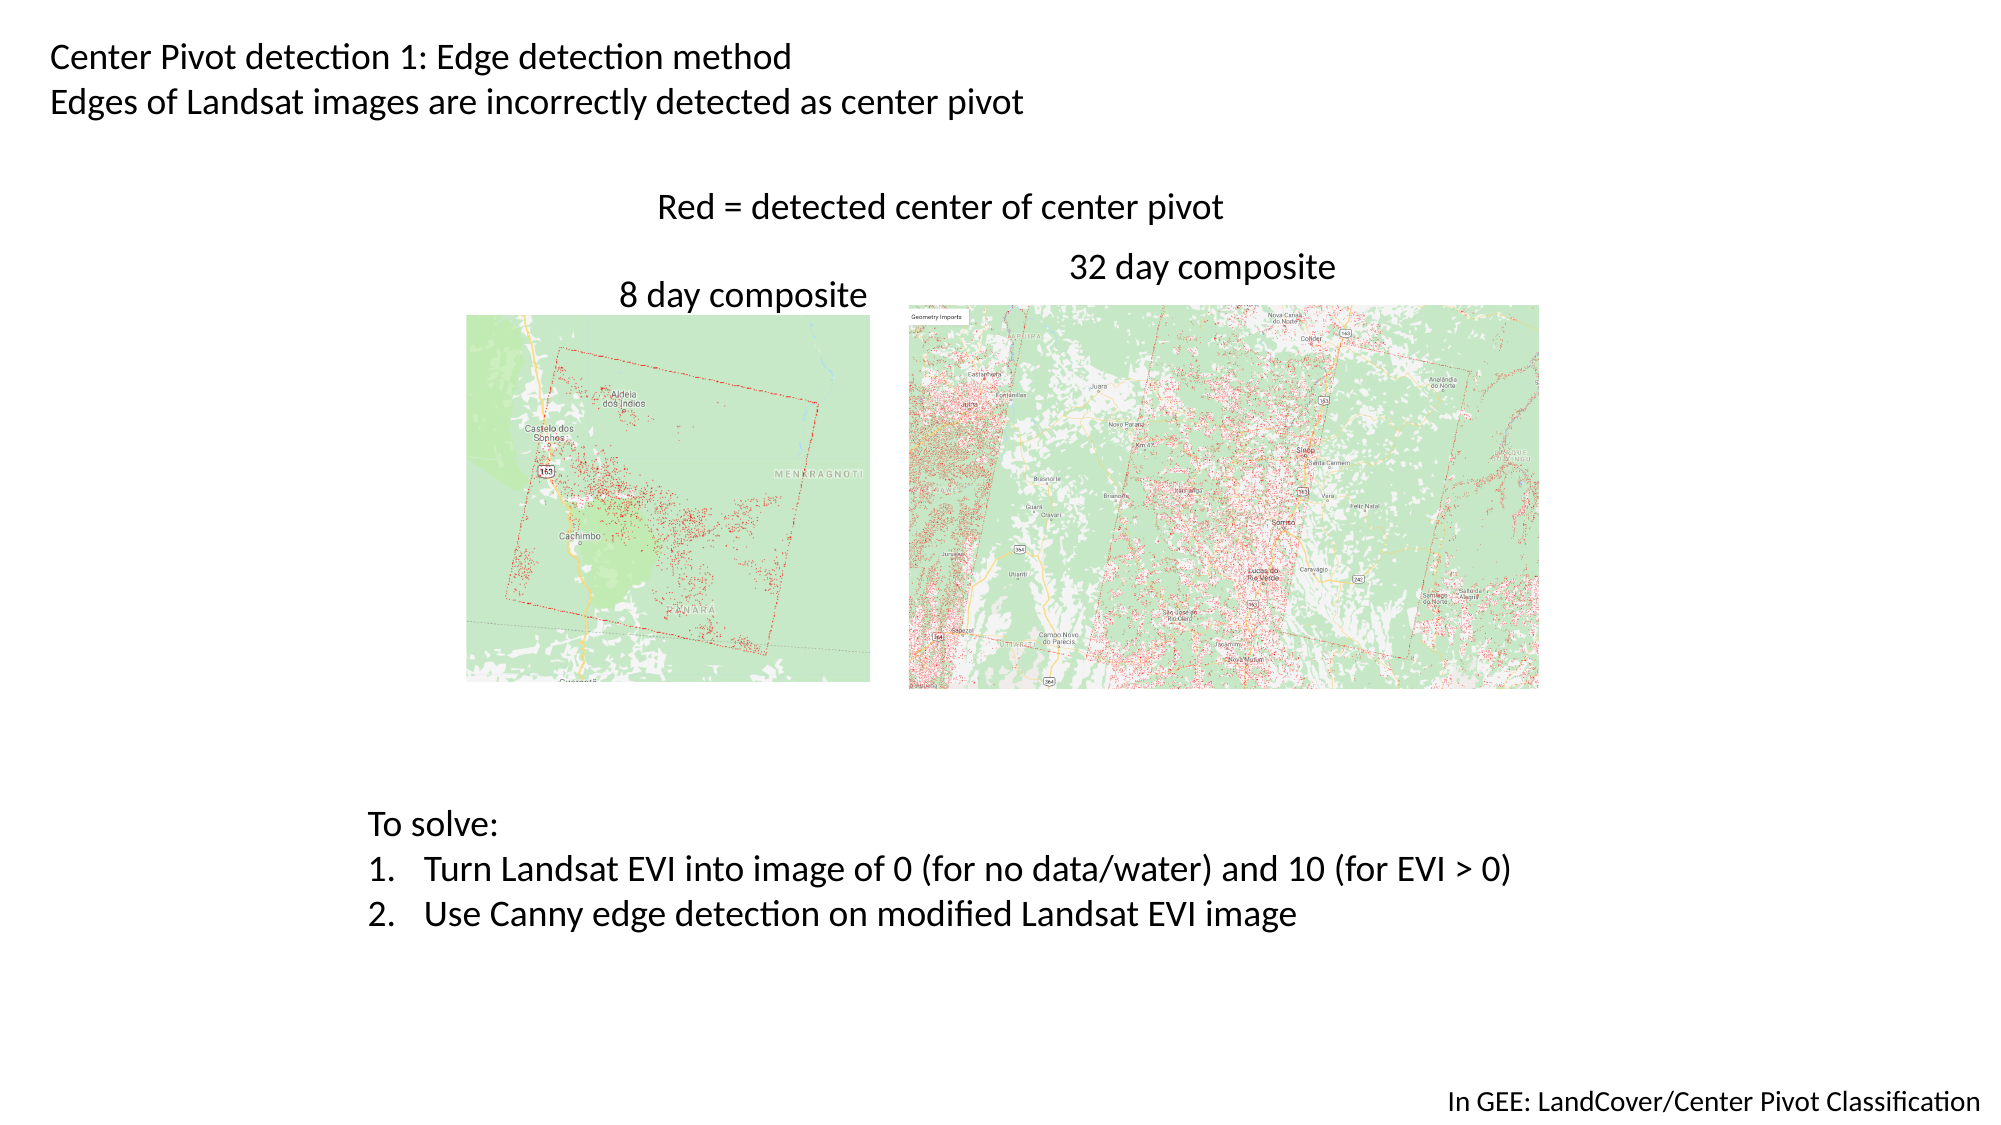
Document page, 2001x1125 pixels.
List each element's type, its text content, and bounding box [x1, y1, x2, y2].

text_box In GEE: LandCover/Center Pivot Classification [1433, 1074, 1997, 1125]
text_box Center Pivot detection 1: Edge detection method Edges of Landsat images are incorrectly detected as center pivot [35, 24, 1041, 130]
text_box To solve: Turn Landsat EVI into image of 0 (for no data/water) and 10 (for EVI > 0) Use Canny edge detection on modified Landsat EVI image [352, 791, 1606, 987]
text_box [466, 174, 1540, 689]
